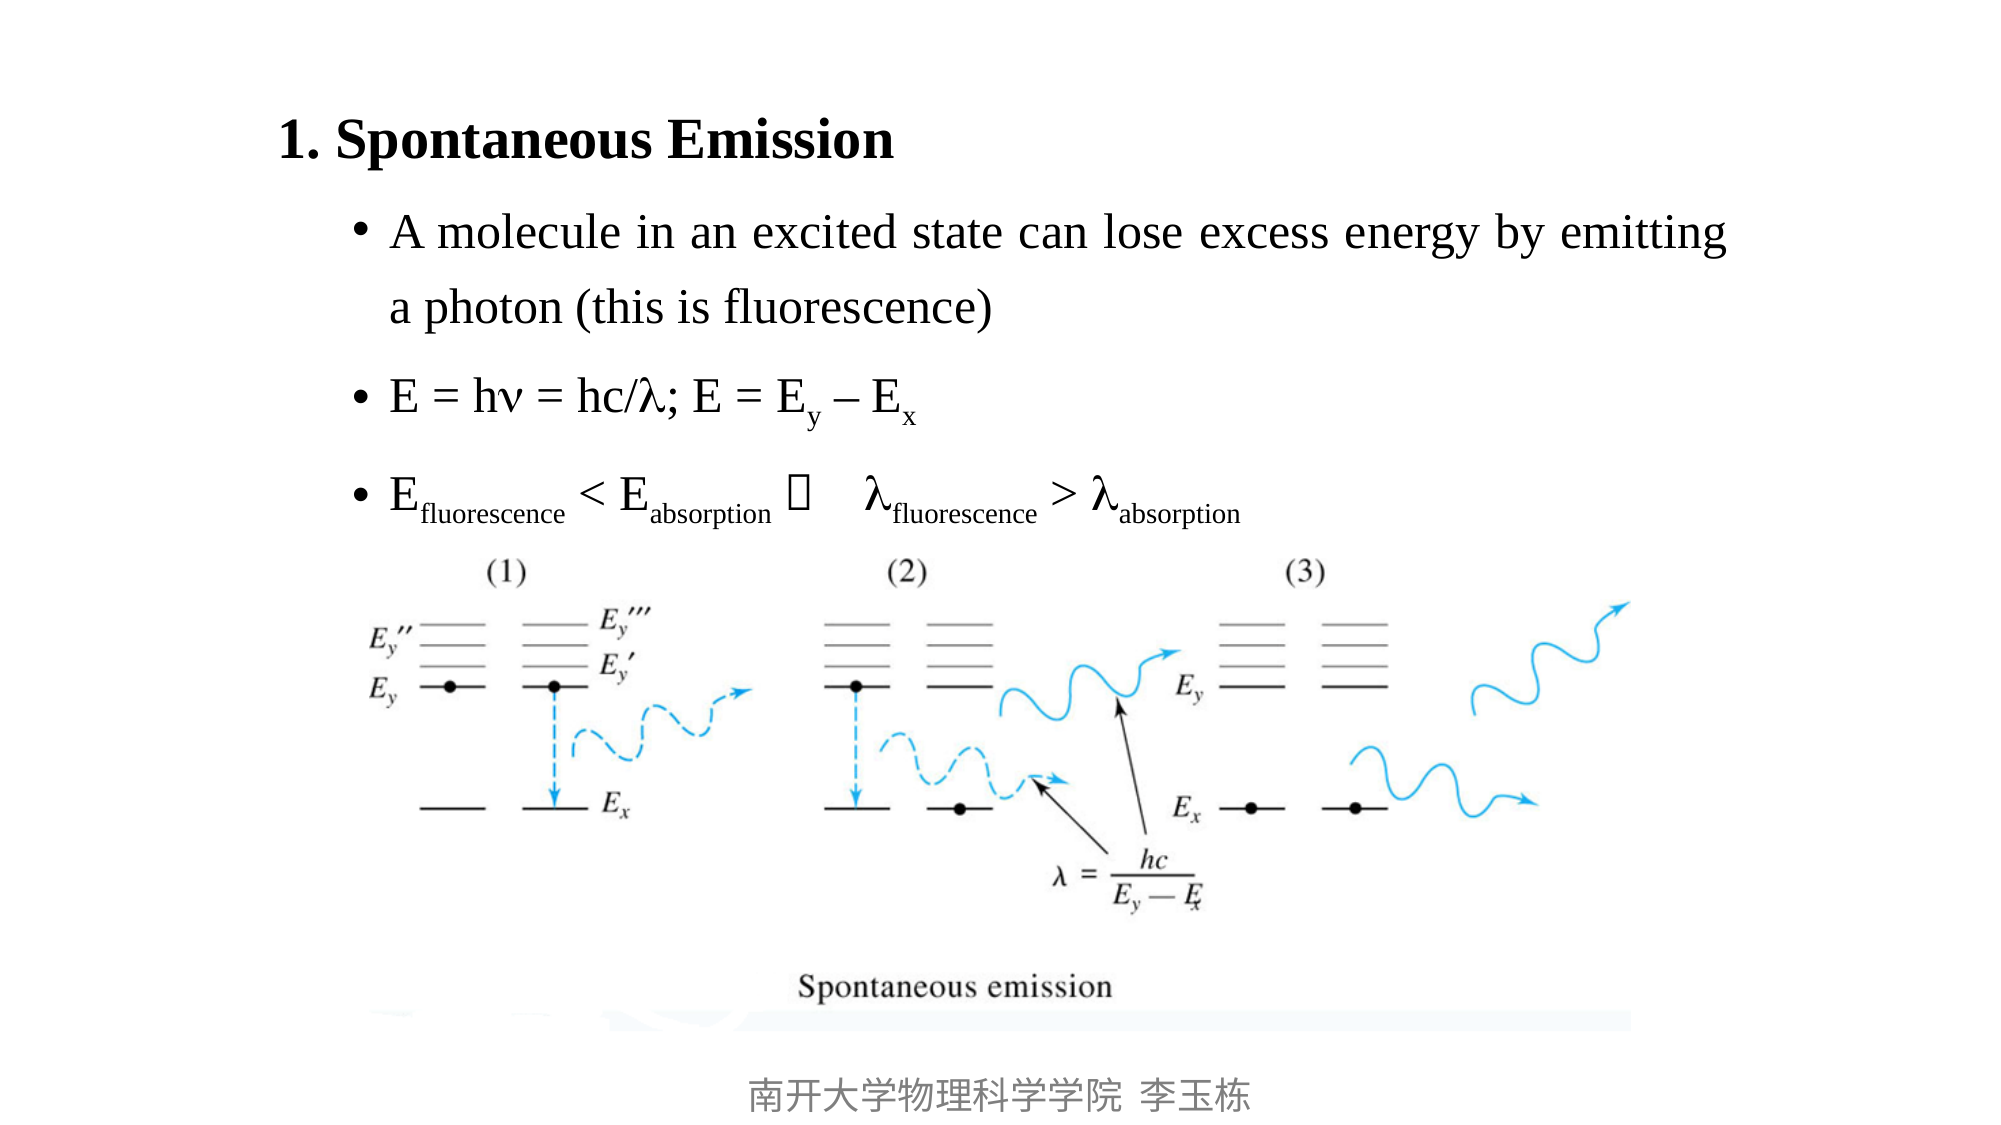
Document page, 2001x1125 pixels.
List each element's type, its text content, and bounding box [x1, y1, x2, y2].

picture [369, 549, 1631, 1038]
list 1. Spontaneous Emission A molecule in an excited state can lose excess energy by emitting a photon (this is fluorescence) E = h = hc/; E = Ey – Ex Efluorescence < Eabsorption  fluorescence > absorption [262, 75, 1744, 707]
